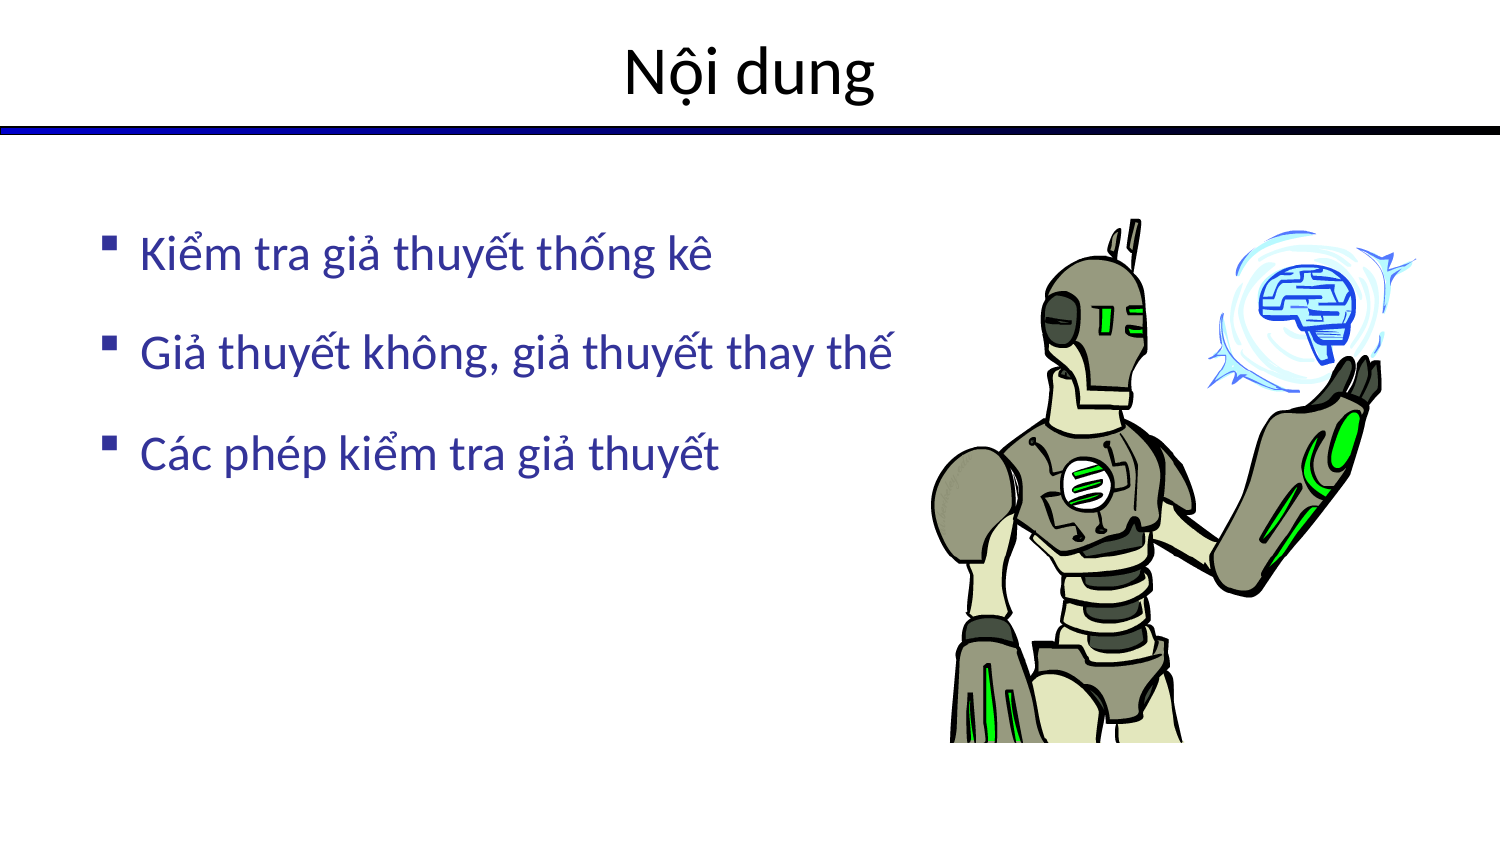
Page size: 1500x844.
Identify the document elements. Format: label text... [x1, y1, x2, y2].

picture [924, 184, 1424, 743]
title Nội dung [0, 0, 1500, 138]
